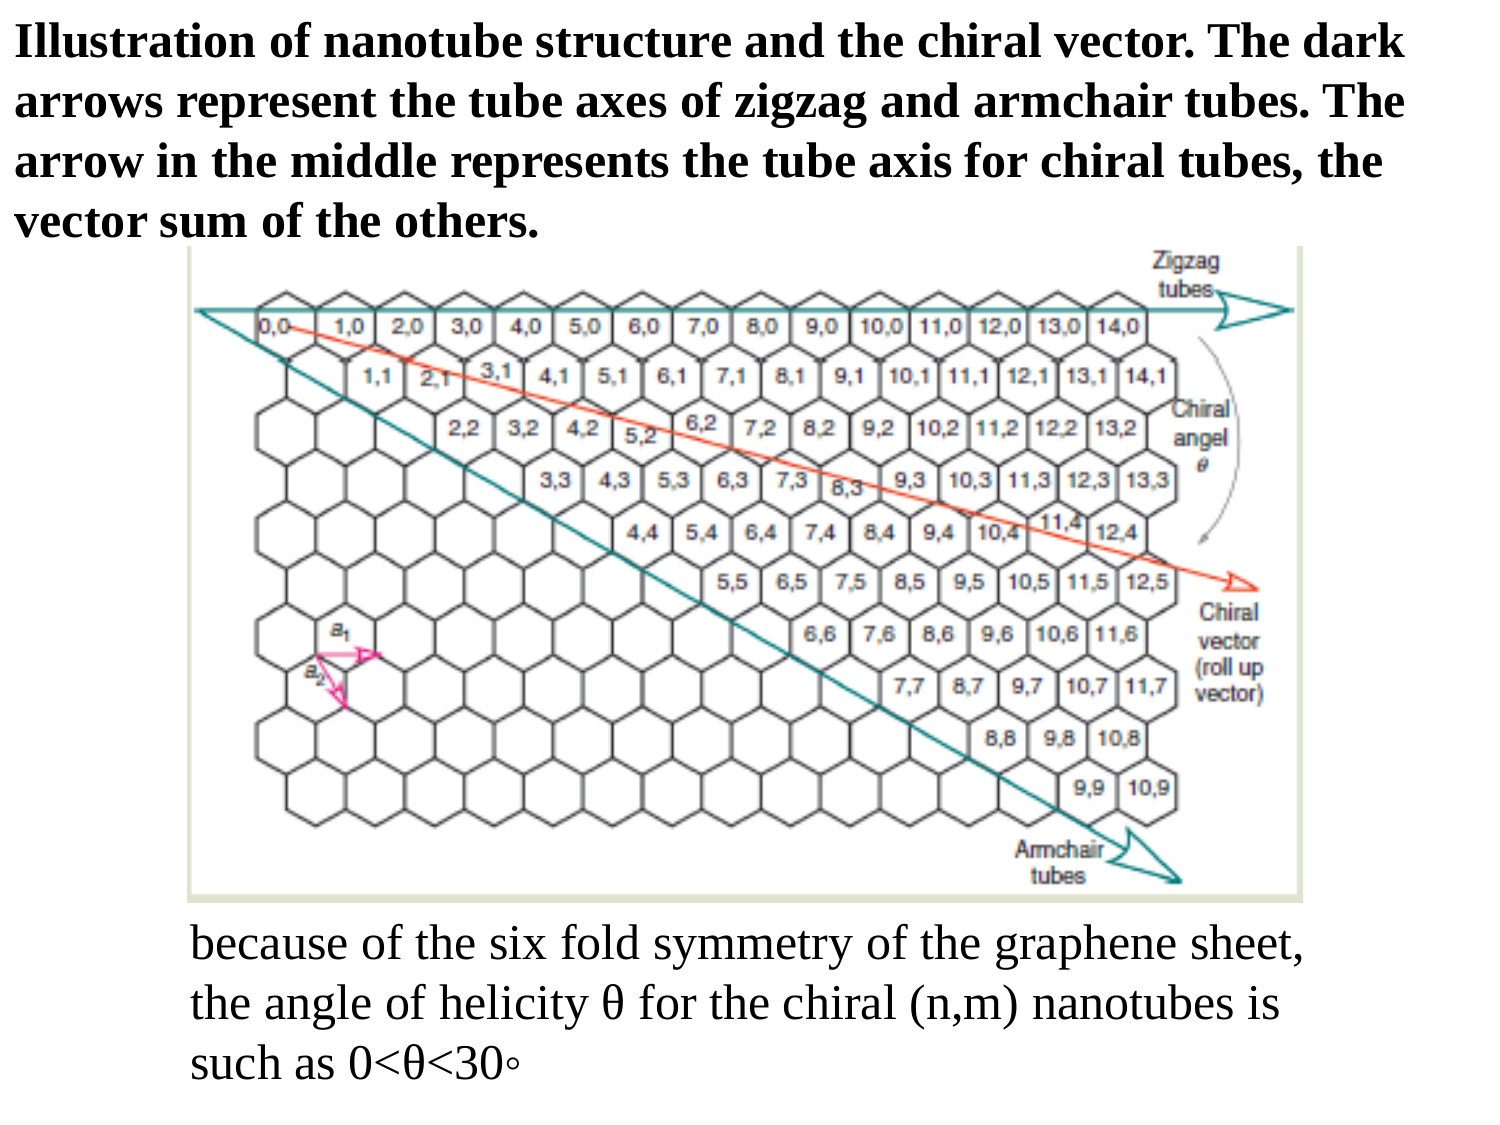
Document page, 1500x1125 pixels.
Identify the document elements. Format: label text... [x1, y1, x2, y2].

text_box Illustration of nanotube structure and the chiral vector. The dark arrows represent the tube axes of zigzag and armchair tubes. The arrow in the middle represents the tube axis for chiral tubes, the vector sum of the others. [0, 0, 1465, 255]
text_box because of the six fold symmetry of the graphene sheet, the angle of helicity θ for the chiral (n,m) nanotubes is such as 0<θ<30◦ [175, 902, 1348, 1098]
picture [187, 245, 1303, 903]
